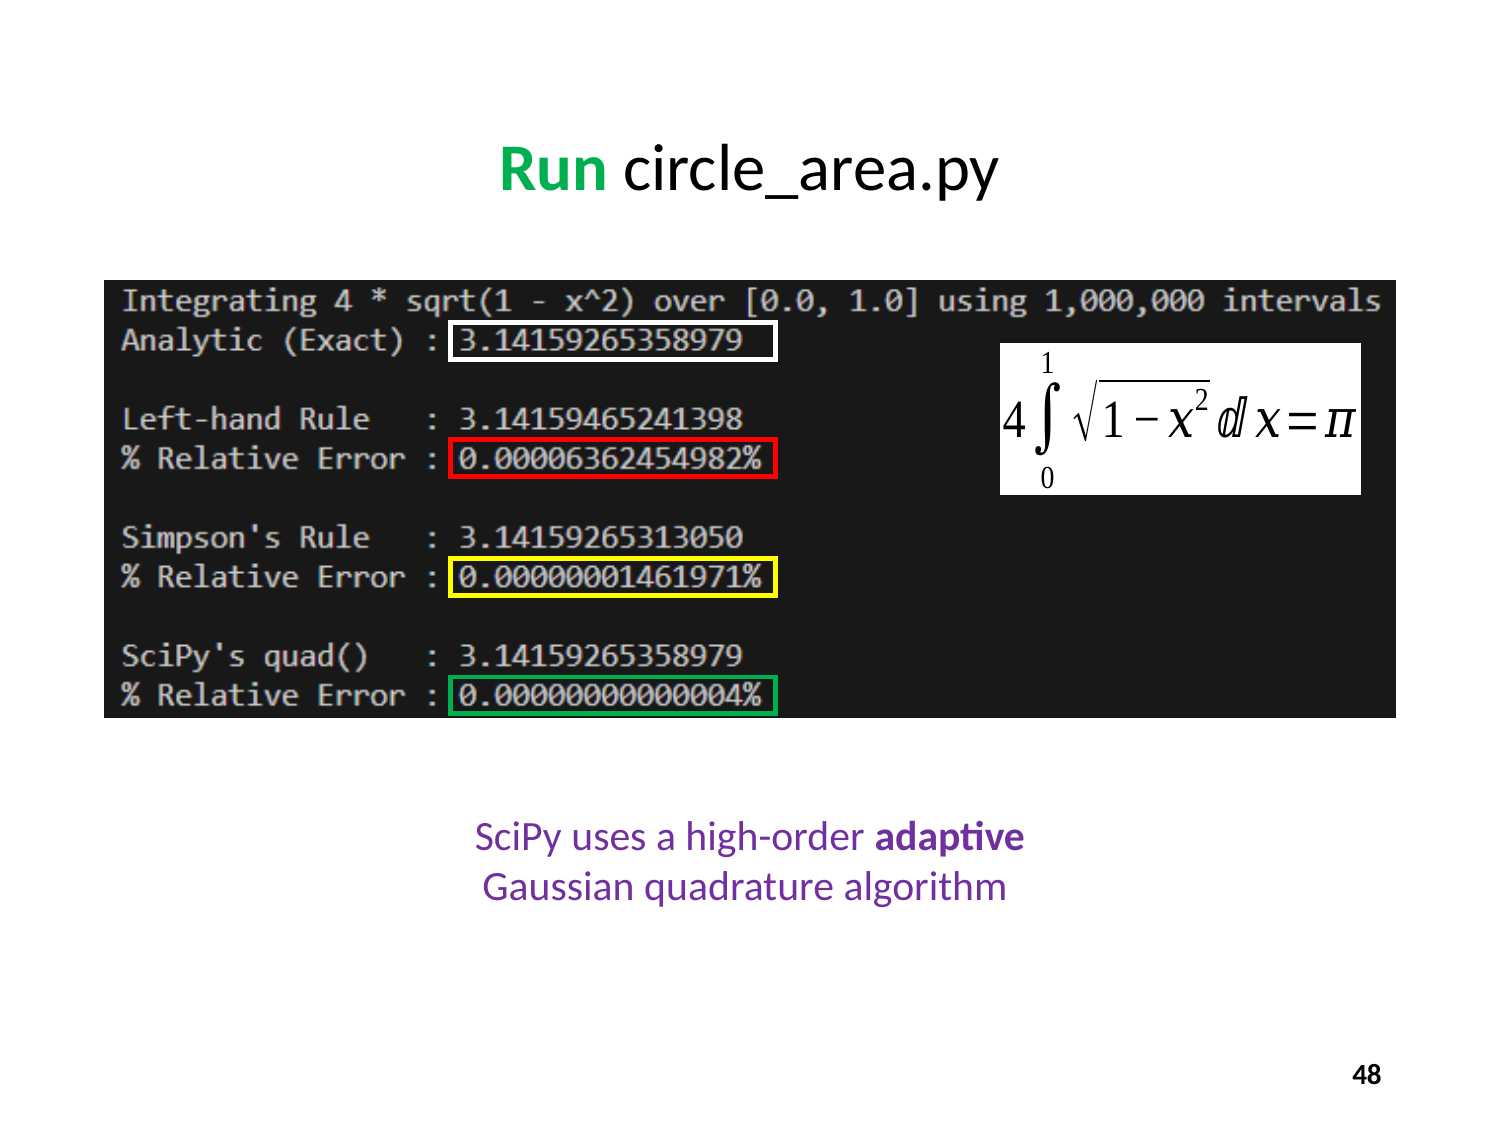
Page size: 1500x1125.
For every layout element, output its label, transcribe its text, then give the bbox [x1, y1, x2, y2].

title Run circle_area.py [103, 59, 1397, 278]
slide_number 48 [1059, 1042, 1397, 1103]
text_box SciPy uses a high-order adaptive Gaussian quadrature algorithm [442, 801, 1058, 917]
picture [104, 280, 1396, 718]
